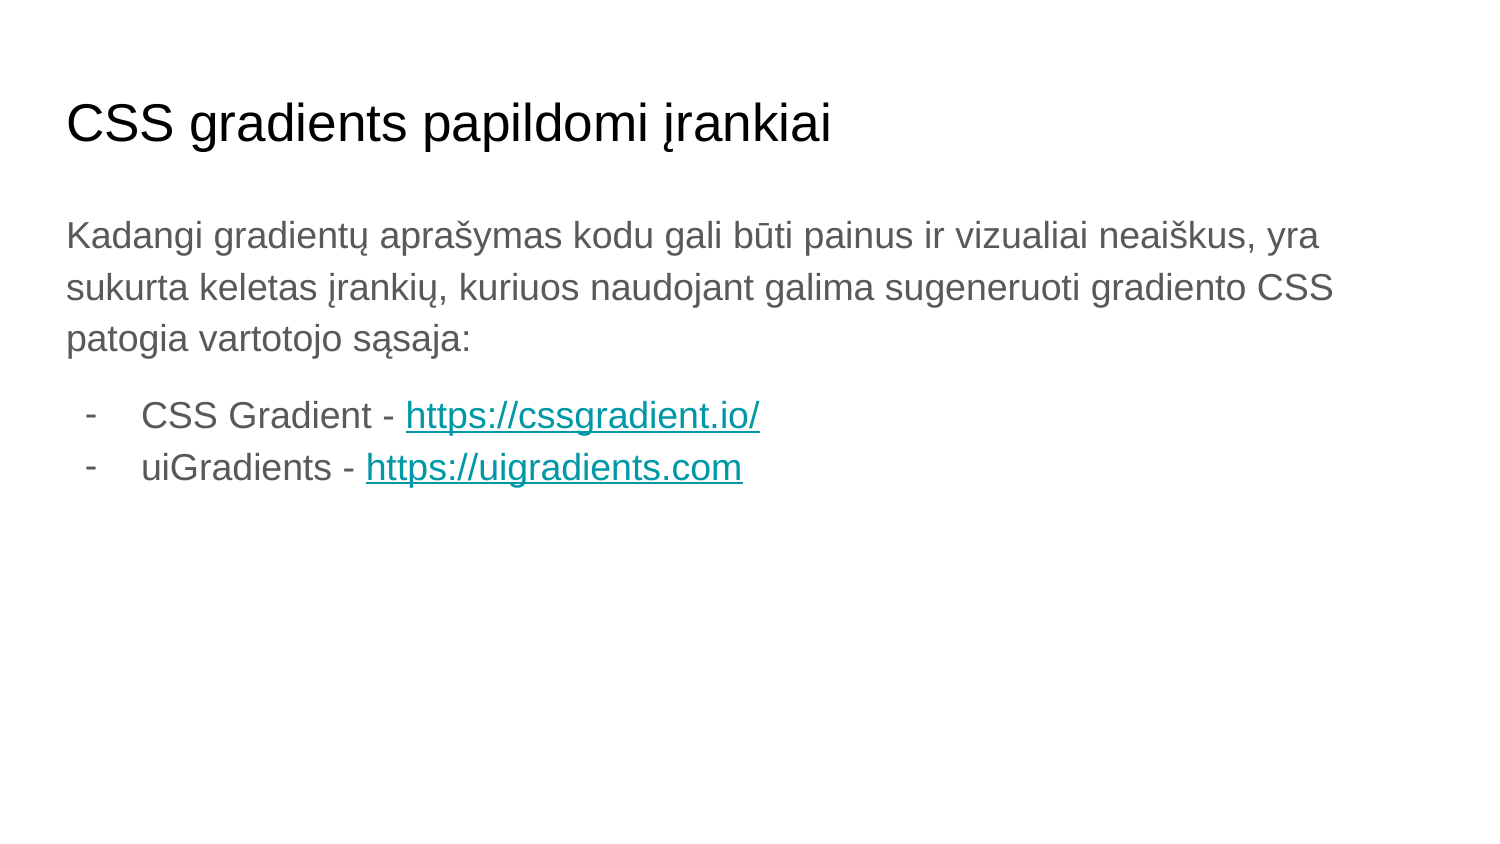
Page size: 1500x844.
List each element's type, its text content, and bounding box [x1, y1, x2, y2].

title CSS gradients papildomi įrankiai [51, 72, 1449, 167]
list Kadangi gradientų aprašymas kodu gali būti painus ir vizualiai neaiškus, yra sukurta keletas įrankių, kuriuos naudojant galima sugeneruoti gradiento CSS patogia vartotojo sąsaja: CSS Gradient - https://cssgradient.io/ uiGradients - https://uigradients.com [51, 189, 1449, 750]
